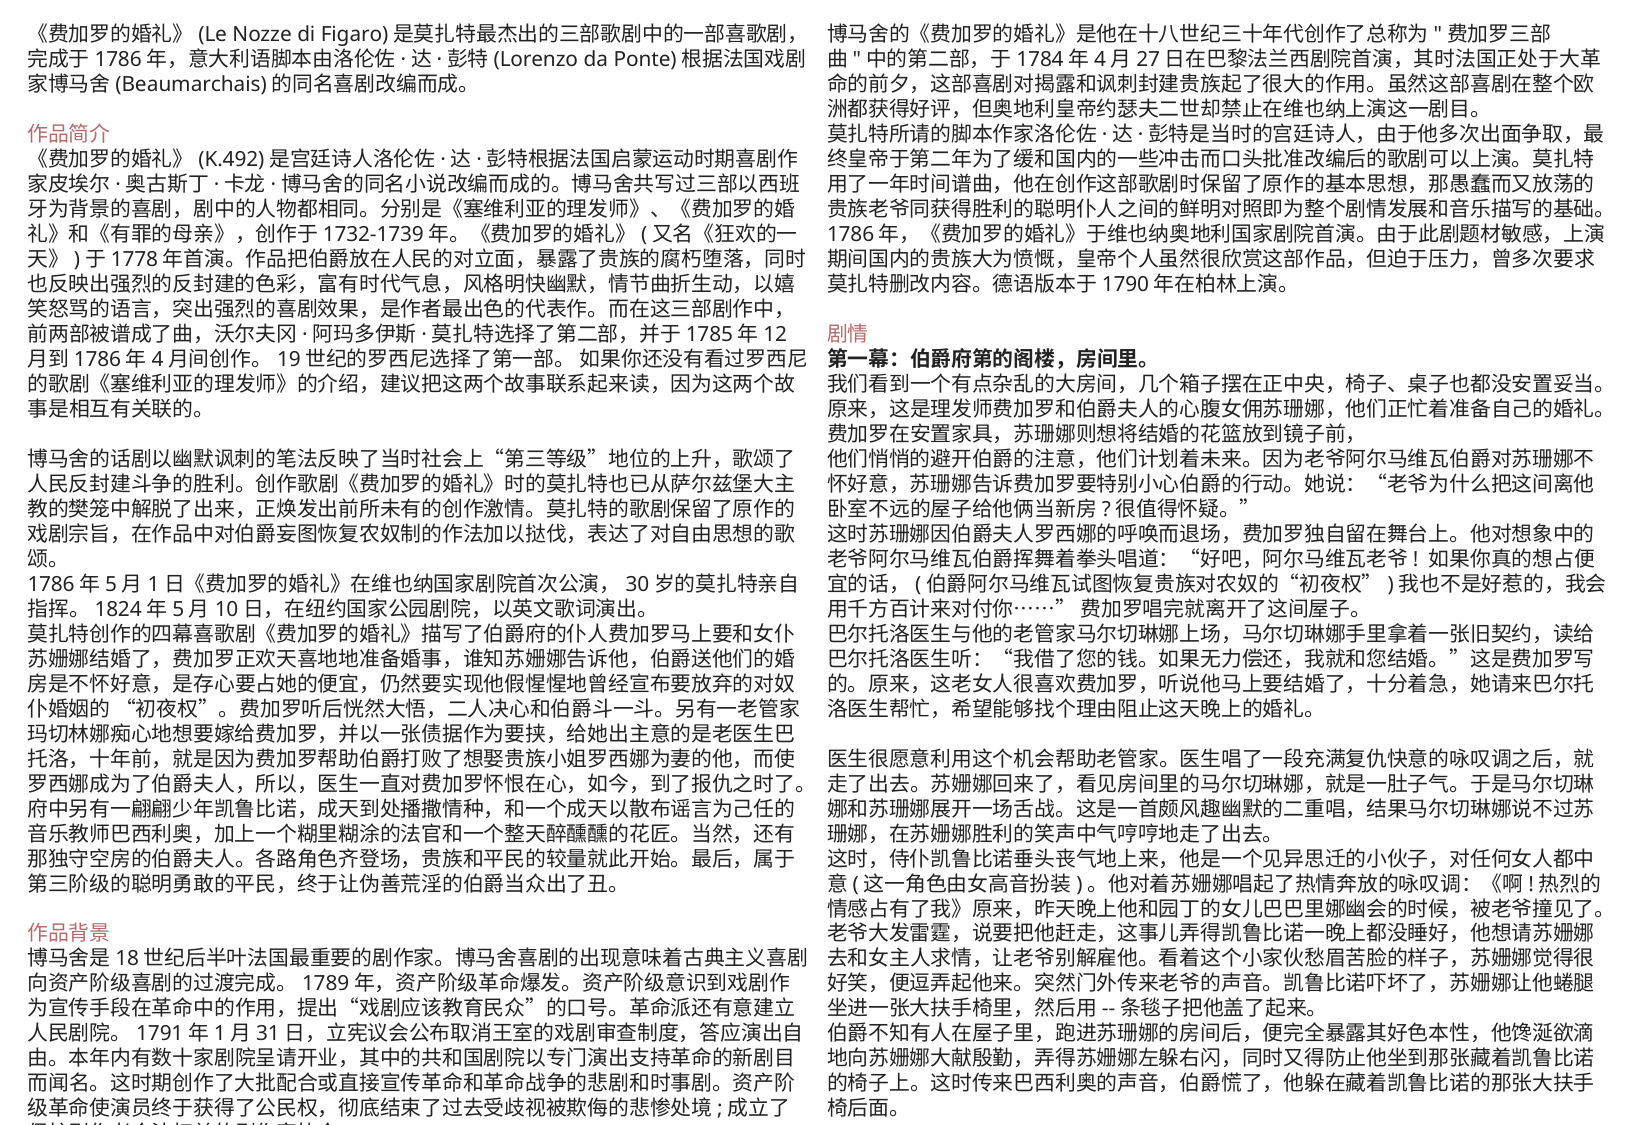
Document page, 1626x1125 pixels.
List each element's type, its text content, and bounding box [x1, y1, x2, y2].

text_box 博马舍的《费加罗的婚礼》是他在十八世纪三十年代创作了总称为"费加罗三部曲"中的第二部，于1784年4月27日在巴黎法兰西剧院首演，其时法国正处于大革命的前夕，这部喜剧对揭露和讽刺封建贵族起了很大的作用。虽然这部喜剧在整个欧洲都获得好评，但奥地利皇帝约瑟夫二世却禁止在维也纳上演这一剧目。 莫扎特所请的脚本作家洛伦佐·达·彭特是当时的宫廷诗人，由于他多次出面争取，最终皇帝于第二年为了缓和国内的一些冲击而口头批准改编后的歌剧可以上演。莫扎特用了一年时间谱曲，他在创作这部歌剧时保留了原作的基本思想，那愚蠢而又放荡的贵族老爷同获得胜利的聪明仆人之间的鲜明对照即为整个剧情发展和音乐描写的基础。 1786年，《费加罗的婚礼》于维也纳奥地利国家剧院首演。由于此剧题材敏感，上演期间国内的贵族大为愤慨，皇帝个人虽然很欣赏这部作品，但迫于压力，曾多次要求莫扎特删改内容。德语版本于1790年在柏林上演。 剧情 第一幕：伯爵府第的阁楼，房间里。 我们看到一个有点杂乱的大房间，几个箱子摆在正中央，椅子、桌子也都没安置妥当。原来，这是理发师费加罗和伯爵夫人的心腹女佣苏珊娜，他们正忙着准备自己的婚礼。费加罗在安置家具，苏珊娜则想将结婚的花篮放到镜子前， 他们悄悄的避开伯爵的注意，他们计划着未来。因为老爷阿尔马维瓦伯爵对苏珊娜不怀好意，苏珊娜告诉费加罗要特别小心伯爵的行动。她说：“老爷为什么把这间离他卧室不远的屋子给他俩当新房?很值得怀疑。” 这时苏珊娜因伯爵夫人罗西娜的呼唤而退场，费加罗独自留在舞台上。他对想象中的老爷阿尔马维瓦伯爵挥舞着拳头唱道：“好吧，阿尔马维瓦老爷! 如果你真的想占便宜的话，(伯爵阿尔马维瓦试图恢复贵族对农奴的“初夜权”)我也不是好惹的，我会用千方百计来对付你……” 费加罗唱完就离开了这间屋子。 巴尔托洛医生与他的老管家马尔切琳娜上场，马尔切琳娜手里拿着一张旧契约，读给巴尔托洛医生听：“我借了您的钱。如果无力偿还，我就和您结婚。”这是费加罗写的。原来，这老女人很喜欢费加罗，听说他马上要结婚了，十分着急，她请来巴尔托洛医生帮忙，希望能够找个理由阻止这天晚上的婚礼。 医生很愿意利用这个机会帮助老管家。医生唱了一段充满复仇快意的咏叹调之后，就走了出去。苏姗娜回来了，看见房间里的马尔切琳娜，就是一肚子气。于是马尔切琳娜和苏珊娜展开一场舌战。这是一首颇风趣幽默的二重唱，结果马尔切琳娜说不过苏珊娜，在苏姗娜胜利的笑声中气哼哼地走了出去。 这时，侍仆凯鲁比诺垂头丧气地上来，他是一个见异思迁的小伙子，对任何女人都中意(这一角色由女高音扮装)。他对着苏姗娜唱起了热情奔放的咏叹调：《啊!热烈的情感占有了我》原来，昨天晚上他和园丁的女儿巴巴里娜幽会的时候，被老爷撞见了。老爷大发雷霆，说要把他赶走，这事儿弄得凯鲁比诺一晚上都没睡好，他想请苏姗娜去和女主人求情，让老爷别解雇他。看着这个小家伙愁眉苦脸的样子，苏姗娜觉得很好笑，便逗弄起他来。突然门外传来老爷的声音。凯鲁比诺吓坏了，苏姗娜让他蜷腿坐进一张大扶手椅里，然后用--条毯子把他盖了起来。 伯爵不知有人在屋子里，跑进苏珊娜的房间后，便完全暴露其好色本性，他馋涎欲滴地向苏姗娜大献殷勤，弄得苏姗娜左躲右闪，同时又得防止他坐到那张藏着凯鲁比诺的椅子上。这时传来巴西利奥的声音，伯爵慌了，他躲在藏着凯鲁比诺的那张大扶手椅后面。 [812, 13, 1625, 1125]
text_box 《费加罗的婚礼》(Le Nozze di Figaro)是莫扎特最杰出的三部歌剧中的一部喜歌剧，完成于1786年，意大利语脚本由洛伦佐·达·彭特(Lorenzo da Ponte)根据法国戏剧家博马舍(Beaumarchais)的同名喜剧改编而成。 作品简介 《费加罗的婚礼》(K.492)是宫廷诗人洛伦佐·达·彭特根据法国启蒙运动时期喜剧作家皮埃尔·奥古斯丁·卡龙·博马舍的同名小说改编而成的。博马舍共写过三部以西班牙为背景的喜剧，剧中的人物都相同。分别是《塞维利亚的理发师》、《费加罗的婚礼》和《有罪的母亲》，创作于1732-1739年。《费加罗的婚礼》(又名《狂欢的一天》)于1778年首演。作品把伯爵放在人民的对立面，暴露了贵族的腐朽堕落，同时也反映出强烈的反封建的色彩，富有时代气息，风格明快幽默，情节曲折生动，以嬉笑怒骂的语言，突出强烈的喜剧效果，是作者最出色的代表作。而在这三部剧作中，前两部被谱成了曲，沃尔夫冈·阿玛多伊斯·莫扎特选择了第二部，并于1785年12月到1786年4月间创作。19世纪的罗西尼选择了第一部。 如果你还没有看过罗西尼的歌剧《塞维利亚的理发师》的介绍，建议把这两个故事联系起来读，因为这两个故事是相互有关联的。 博马舍的话剧以幽默讽刺的笔法反映了当时社会上“第三等级”地位的上升，歌颂了人民反封建斗争的胜利。创作歌剧《费加罗的婚礼》时的莫扎特也已从萨尔兹堡大主教的樊笼中解脱了出来，正焕发出前所未有的创作激情。莫扎特的歌剧保留了原作的戏剧宗旨，在作品中对伯爵妄图恢复农奴制的作法加以挞伐，表达了对自由思想的歌颂。 1786年5月1日《费加罗的婚礼》在维也纳国家剧院首次公演，30岁的莫扎特亲自指挥。1824年5月10日，在纽约国家公园剧院，以英文歌词演出。 莫扎特创作的四幕喜歌剧《费加罗的婚礼》描写了伯爵府的仆人费加罗马上要和女仆苏姗娜结婚了，费加罗正欢天喜地地准备婚事，谁知苏姗娜告诉他，伯爵送他们的婚房是不怀好意，是存心要占她的便宜，仍然要实现他假惺惺地曾经宣布要放弃的对奴仆婚姻的 “初夜权”。费加罗听后恍然大悟，二人决心和伯爵斗一斗。另有一老管家玛切林娜痴心地想要嫁给费加罗，并以一张债据作为要挟，给她出主意的是老医生巴托洛，十年前，就是因为费加罗帮助伯爵打败了想娶贵族小姐罗西娜为妻的他，而使罗西娜成为了伯爵夫人，所以，医生一直对费加罗怀恨在心，如今，到了报仇之时了。府中另有一翩翩少年凯鲁比诺，成天到处播撒情种，和一个成天以散布谣言为己任的音乐教师巴西利奥，加上一个糊里糊涂的法官和一个整天醉醺醺的花匠。当然，还有那独守空房的伯爵夫人。各路角色齐登场，贵族和平民的较量就此开始。最后，属于第三阶级的聪明勇敢的平民，终于让伪善荒淫的伯爵当众出了丑。 作品背景 博马舍是18世纪后半叶法国最重要的剧作家。博马舍喜剧的出现意味着古典主义喜剧向资产阶级喜剧的过渡完成。1789年，资产阶级革命爆发。资产阶级意识到戏剧作为宣传手段在革命中的作用，提出“戏剧应该教育民众”的口号。革命派还有意建立人民剧院。1791年1月31日，立宪议会公布取消王室的戏剧审查制度，答应演出自由。本年内有数十家剧院呈请开业，其中的共和国剧院以专门演出支持革命的新剧目而闻名。这时期创作了大批配合或直接宣传革命和革命战争的悲剧和时事剧。资产阶级革命使演员终于获得了公民权，彻底结束了过去受歧视被欺侮的悲惨处境;成立了保护剧作者合法权益的剧作家协会。 [12, 13, 812, 1125]
